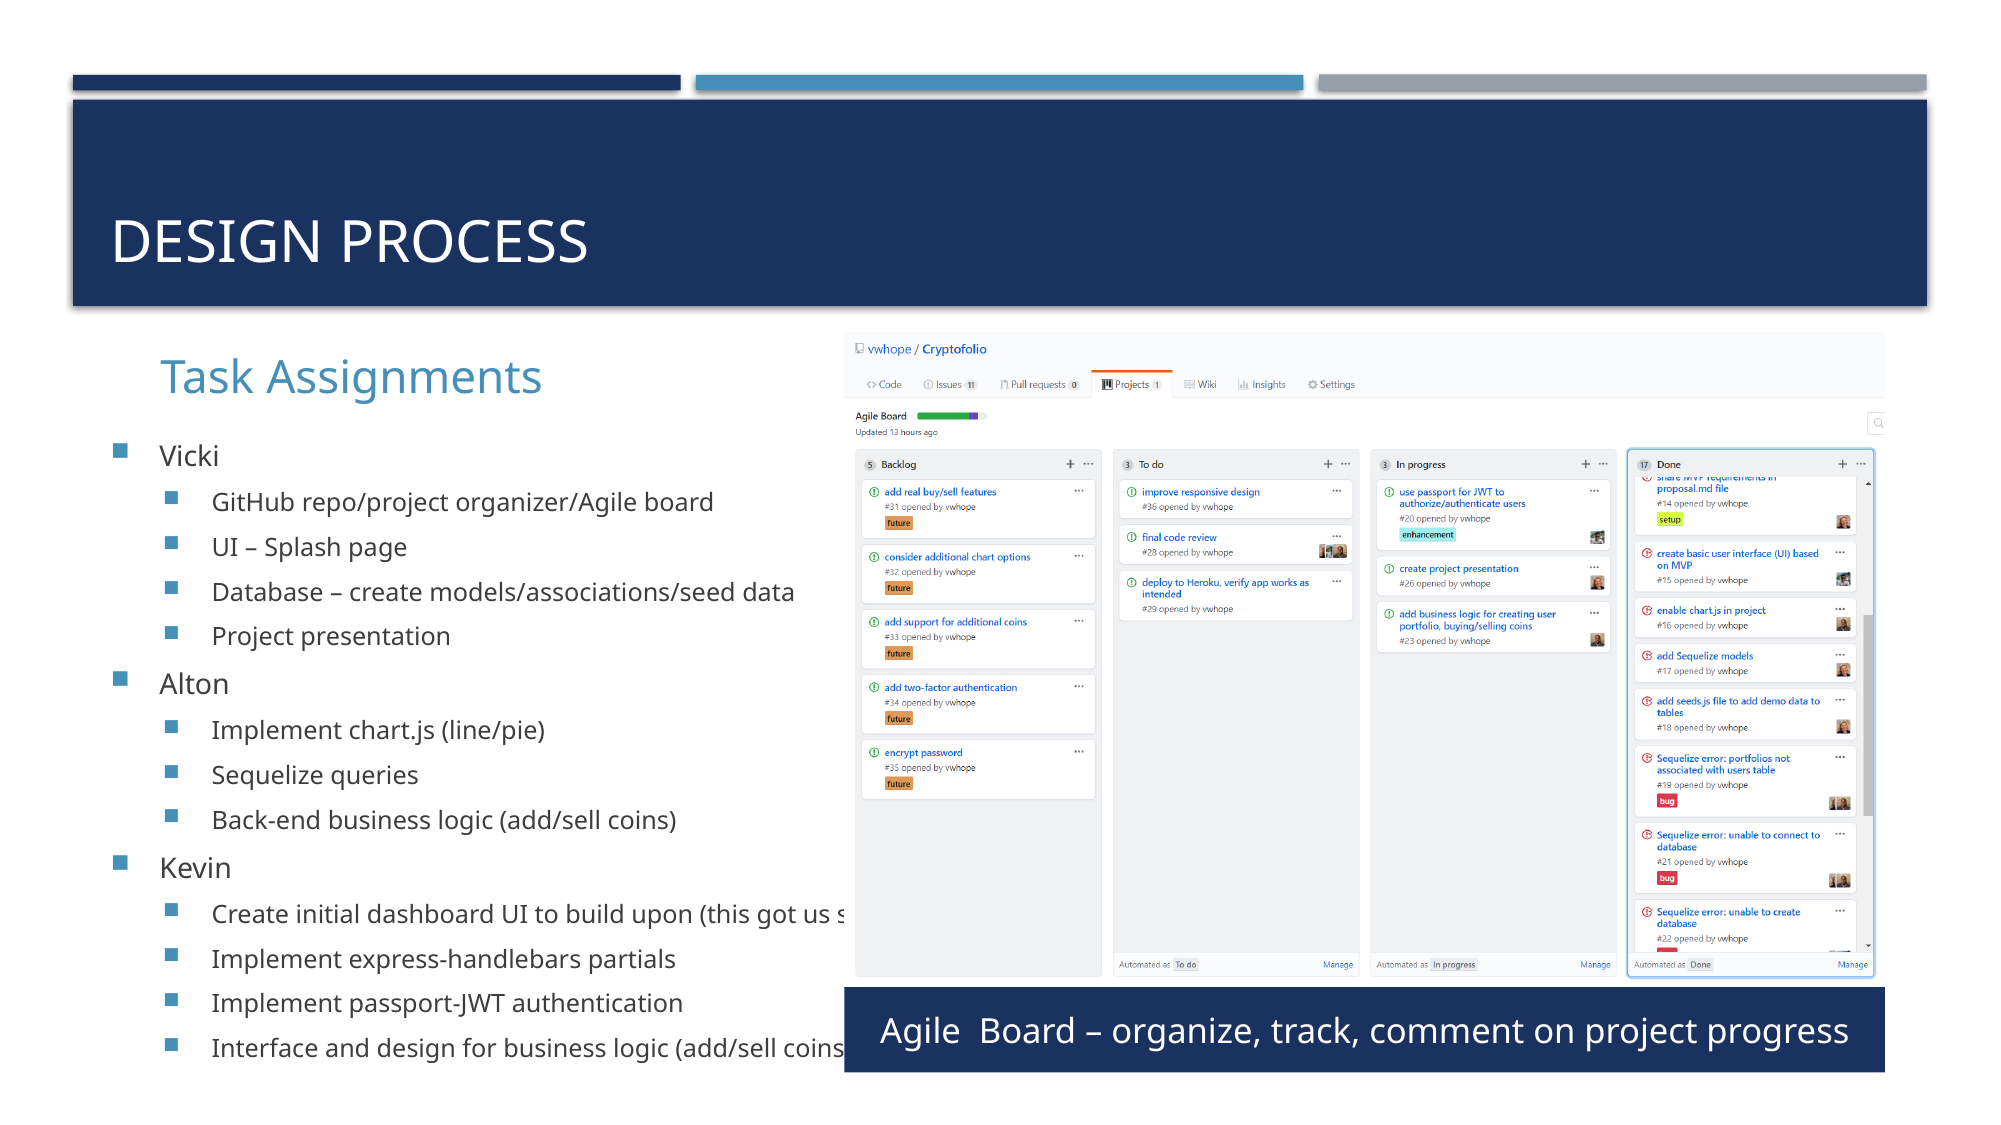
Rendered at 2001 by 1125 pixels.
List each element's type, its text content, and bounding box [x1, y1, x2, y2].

text_box Agile Board – organize, track, comment on project progress [844, 996, 1885, 1073]
title Design Process [95, 119, 1905, 282]
list Task Assignments [145, 321, 980, 410]
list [843, 332, 1886, 988]
list Vicki GitHub repo/project organizer/Agile board UI – Splash page Database – create models/associations/seed data Project presentation Alton Implement chart.js (line/pie) Sequelize queries Back-end business logic (add/sell coins) Kevin Create initial dashboard UI to build upon (this got us started) Implement express-handlebars partials Implement passport-JWT authentication Interface and design for business logic (add/sell coins) [95, 430, 844, 1073]
